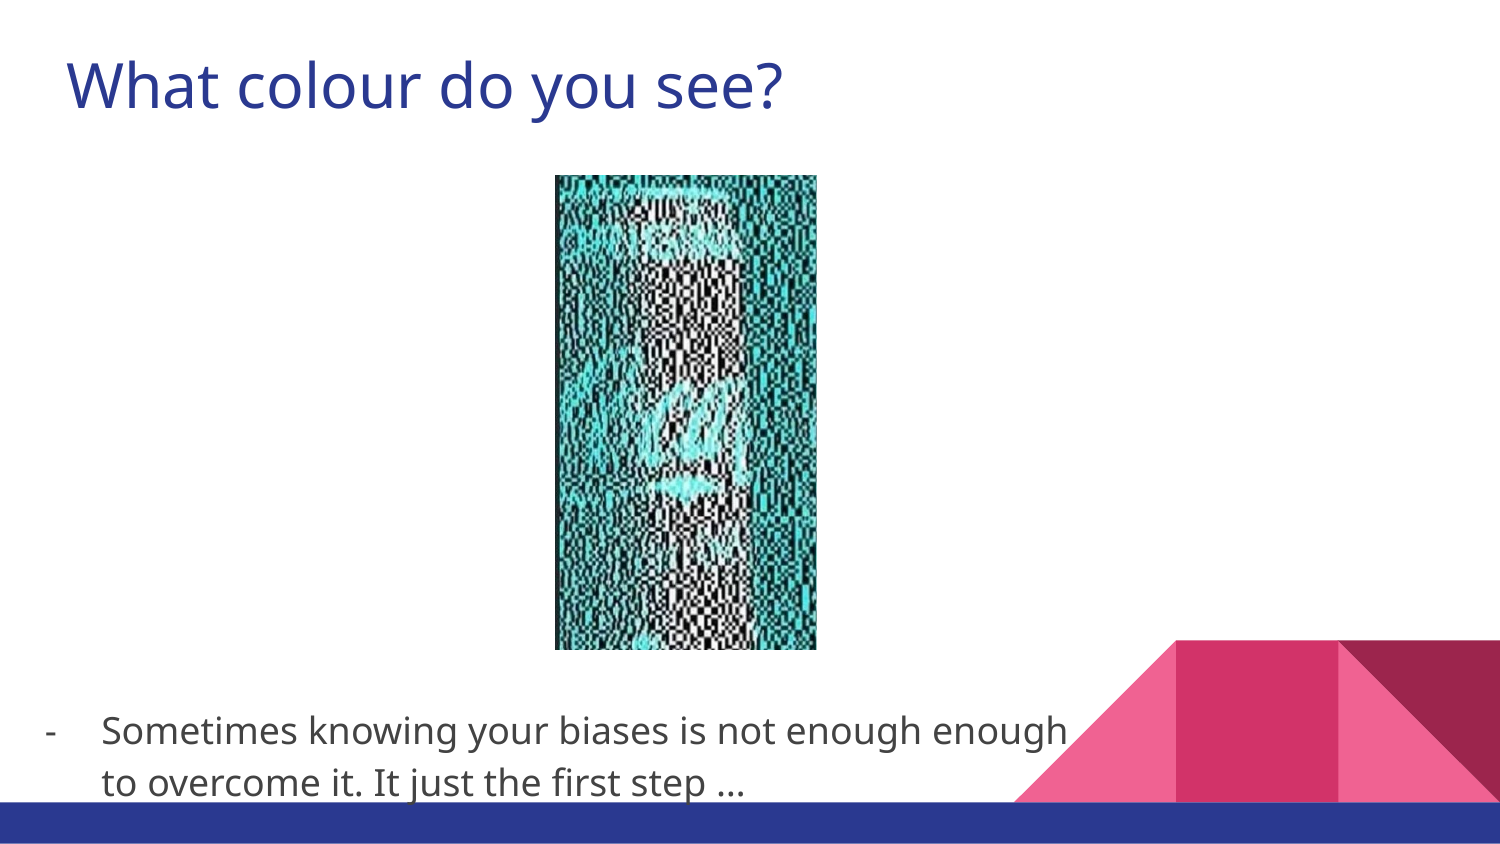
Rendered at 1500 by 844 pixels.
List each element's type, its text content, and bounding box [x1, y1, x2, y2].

picture [554, 175, 817, 651]
title What colour do you see? [51, 31, 1449, 131]
list Sometimes knowing your biases is not enough enough to overcome it. It just the first step … [11, 685, 1116, 794]
